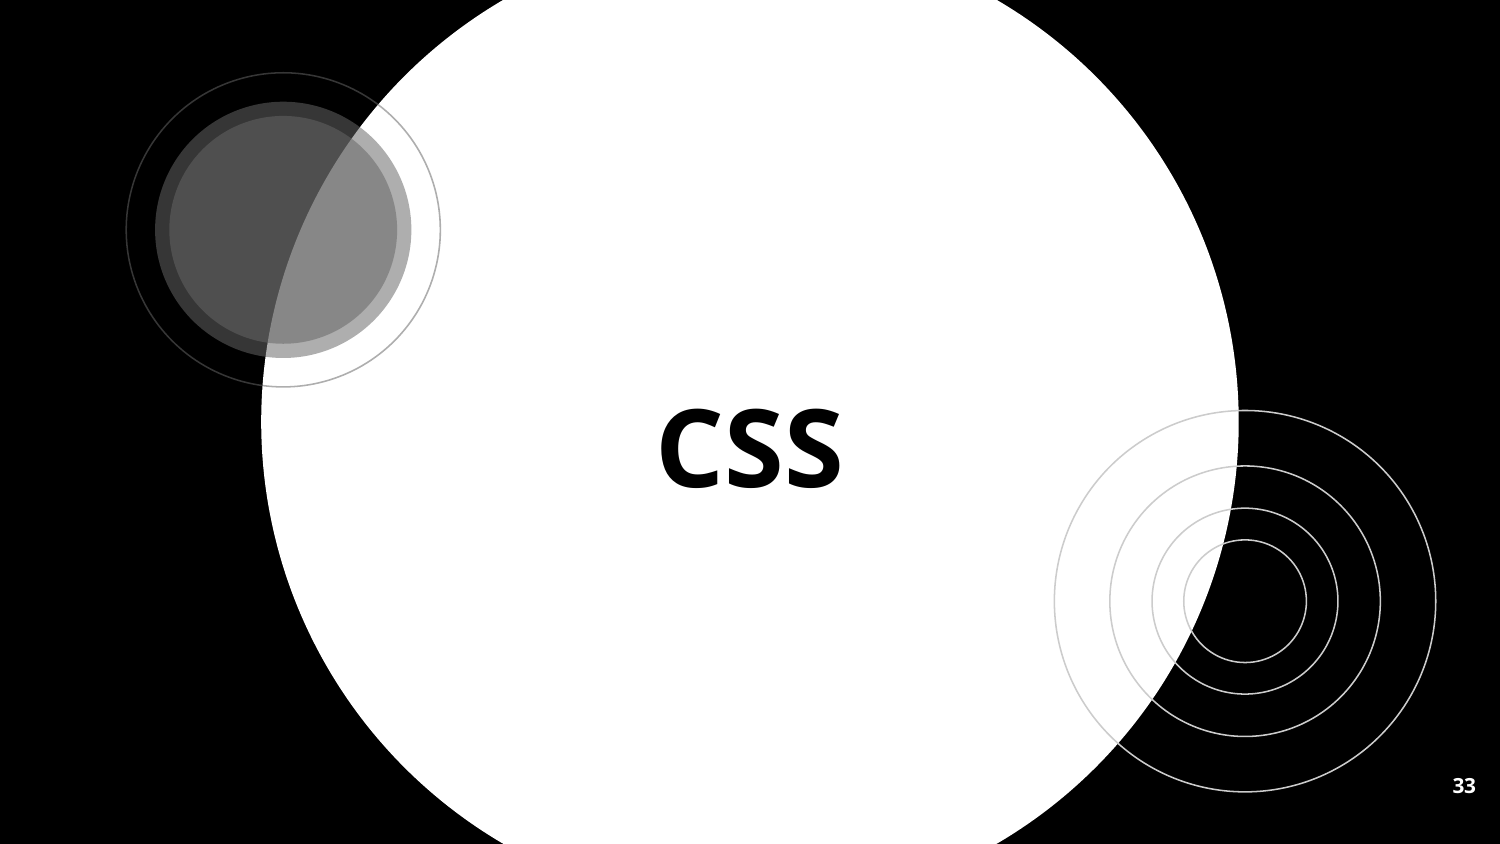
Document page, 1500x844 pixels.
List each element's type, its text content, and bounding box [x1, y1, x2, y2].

slide_number 33 [1428, 750, 1500, 823]
title CSS [421, 366, 1079, 524]
